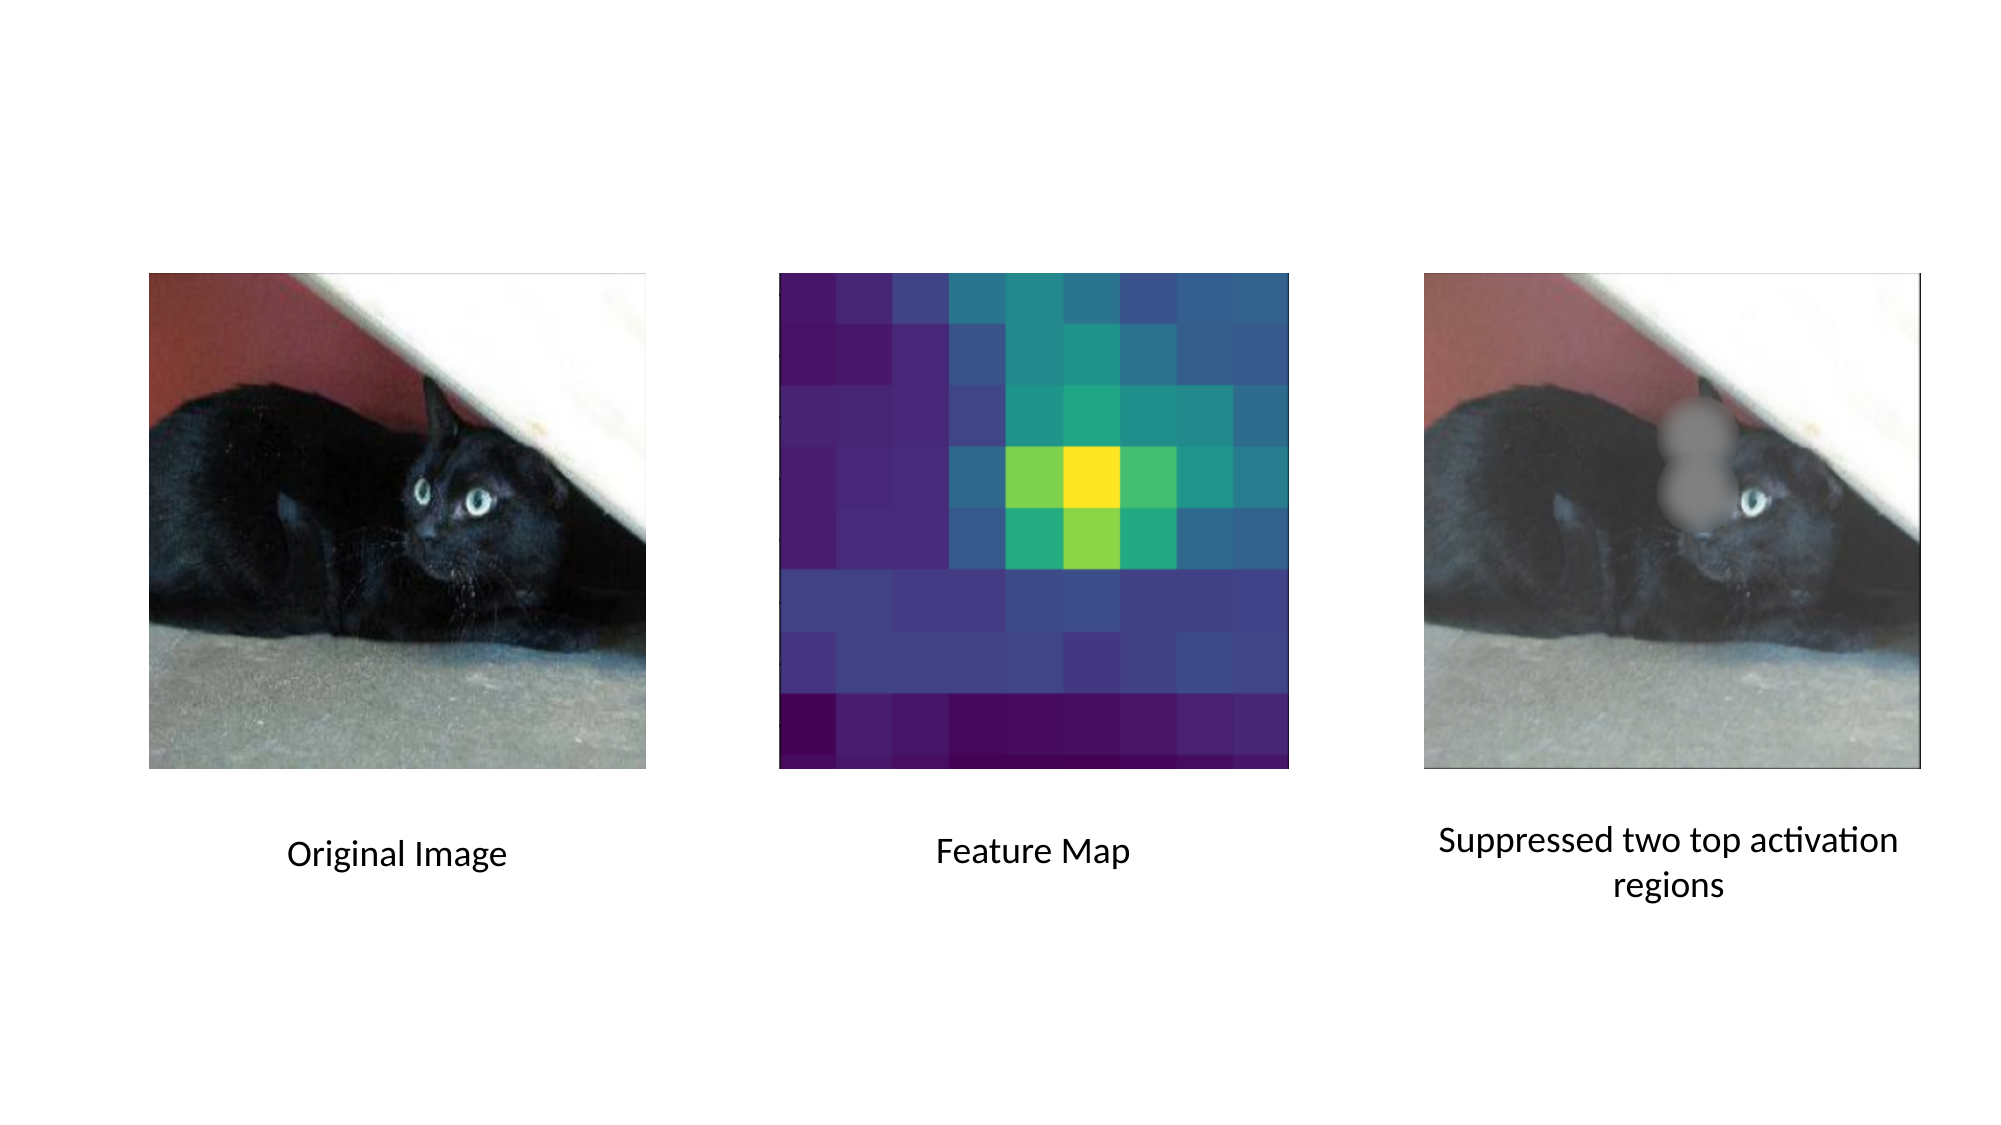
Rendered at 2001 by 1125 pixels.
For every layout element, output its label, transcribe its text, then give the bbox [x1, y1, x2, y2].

picture [779, 273, 1289, 769]
text_box Original Image [149, 821, 646, 881]
text_box Feature Map [785, 818, 1281, 878]
picture [1424, 273, 1921, 769]
picture [149, 273, 646, 769]
text_box Suppressed two top activation regions [1421, 807, 1917, 913]
